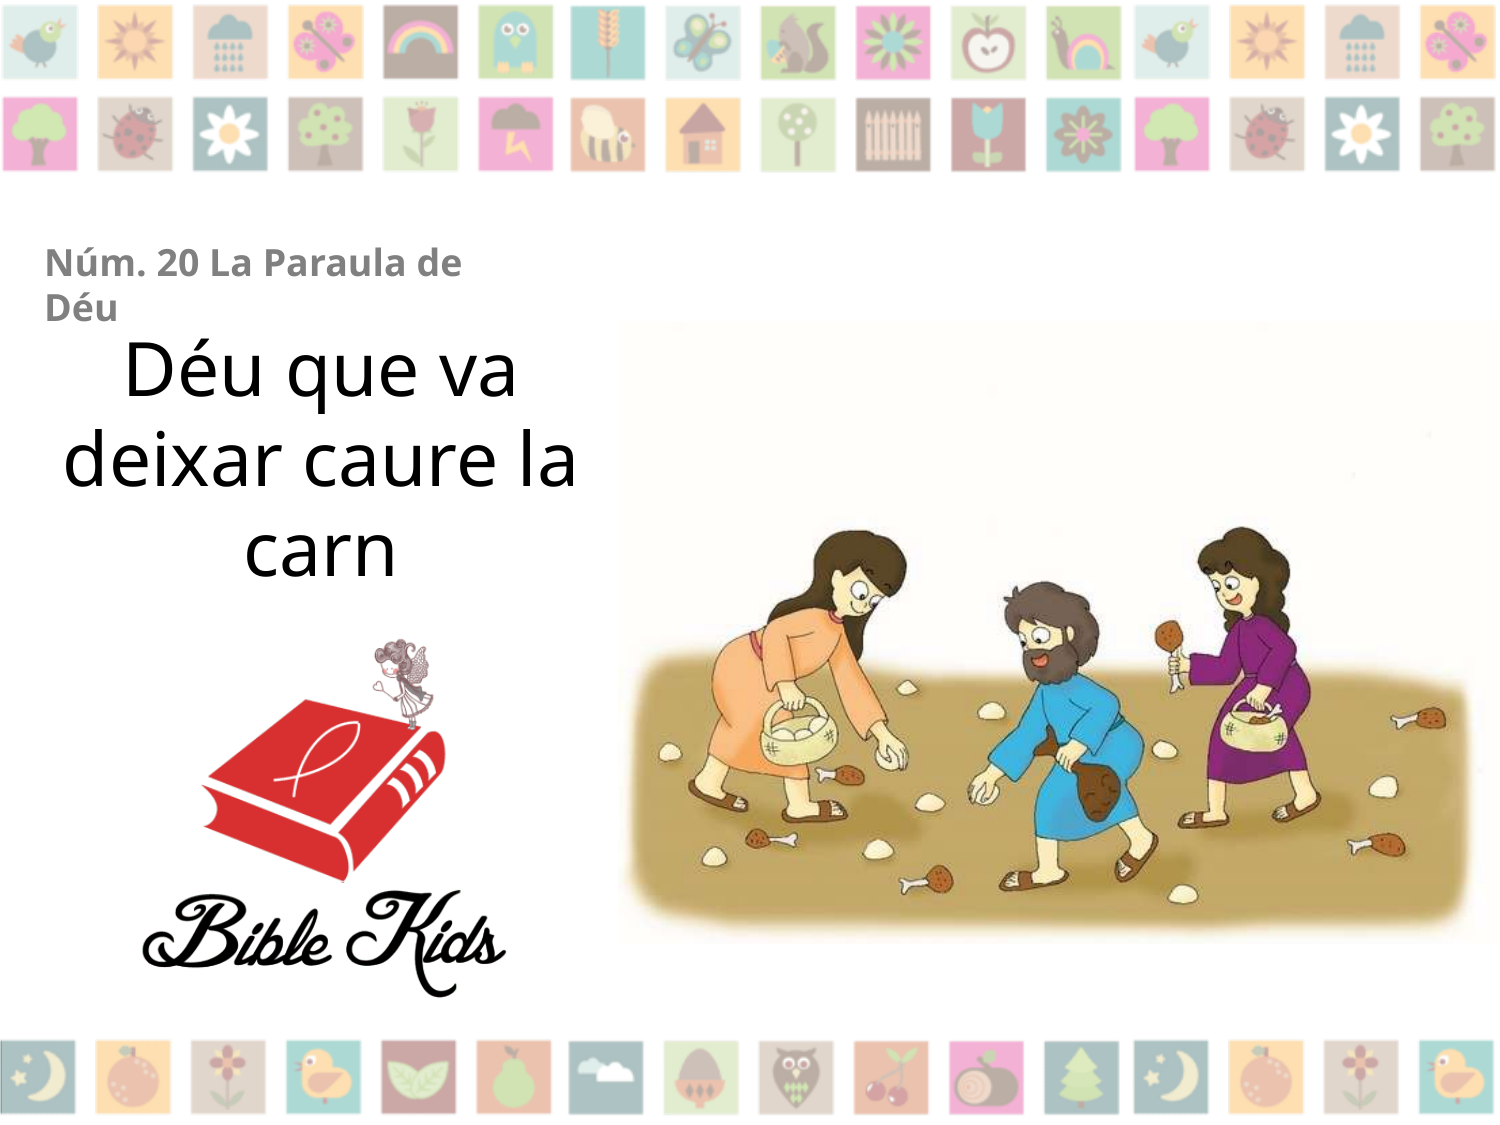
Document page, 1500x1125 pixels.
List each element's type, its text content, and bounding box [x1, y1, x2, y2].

picture [117, 600, 544, 1027]
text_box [0, 1028, 1500, 1118]
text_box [0, 3, 1500, 181]
text_box Núm. 20 La Paraula de Déu [29, 231, 514, 314]
text_box Déu que va deixar caure la carn [0, 314, 644, 600]
picture [618, 321, 1500, 945]
